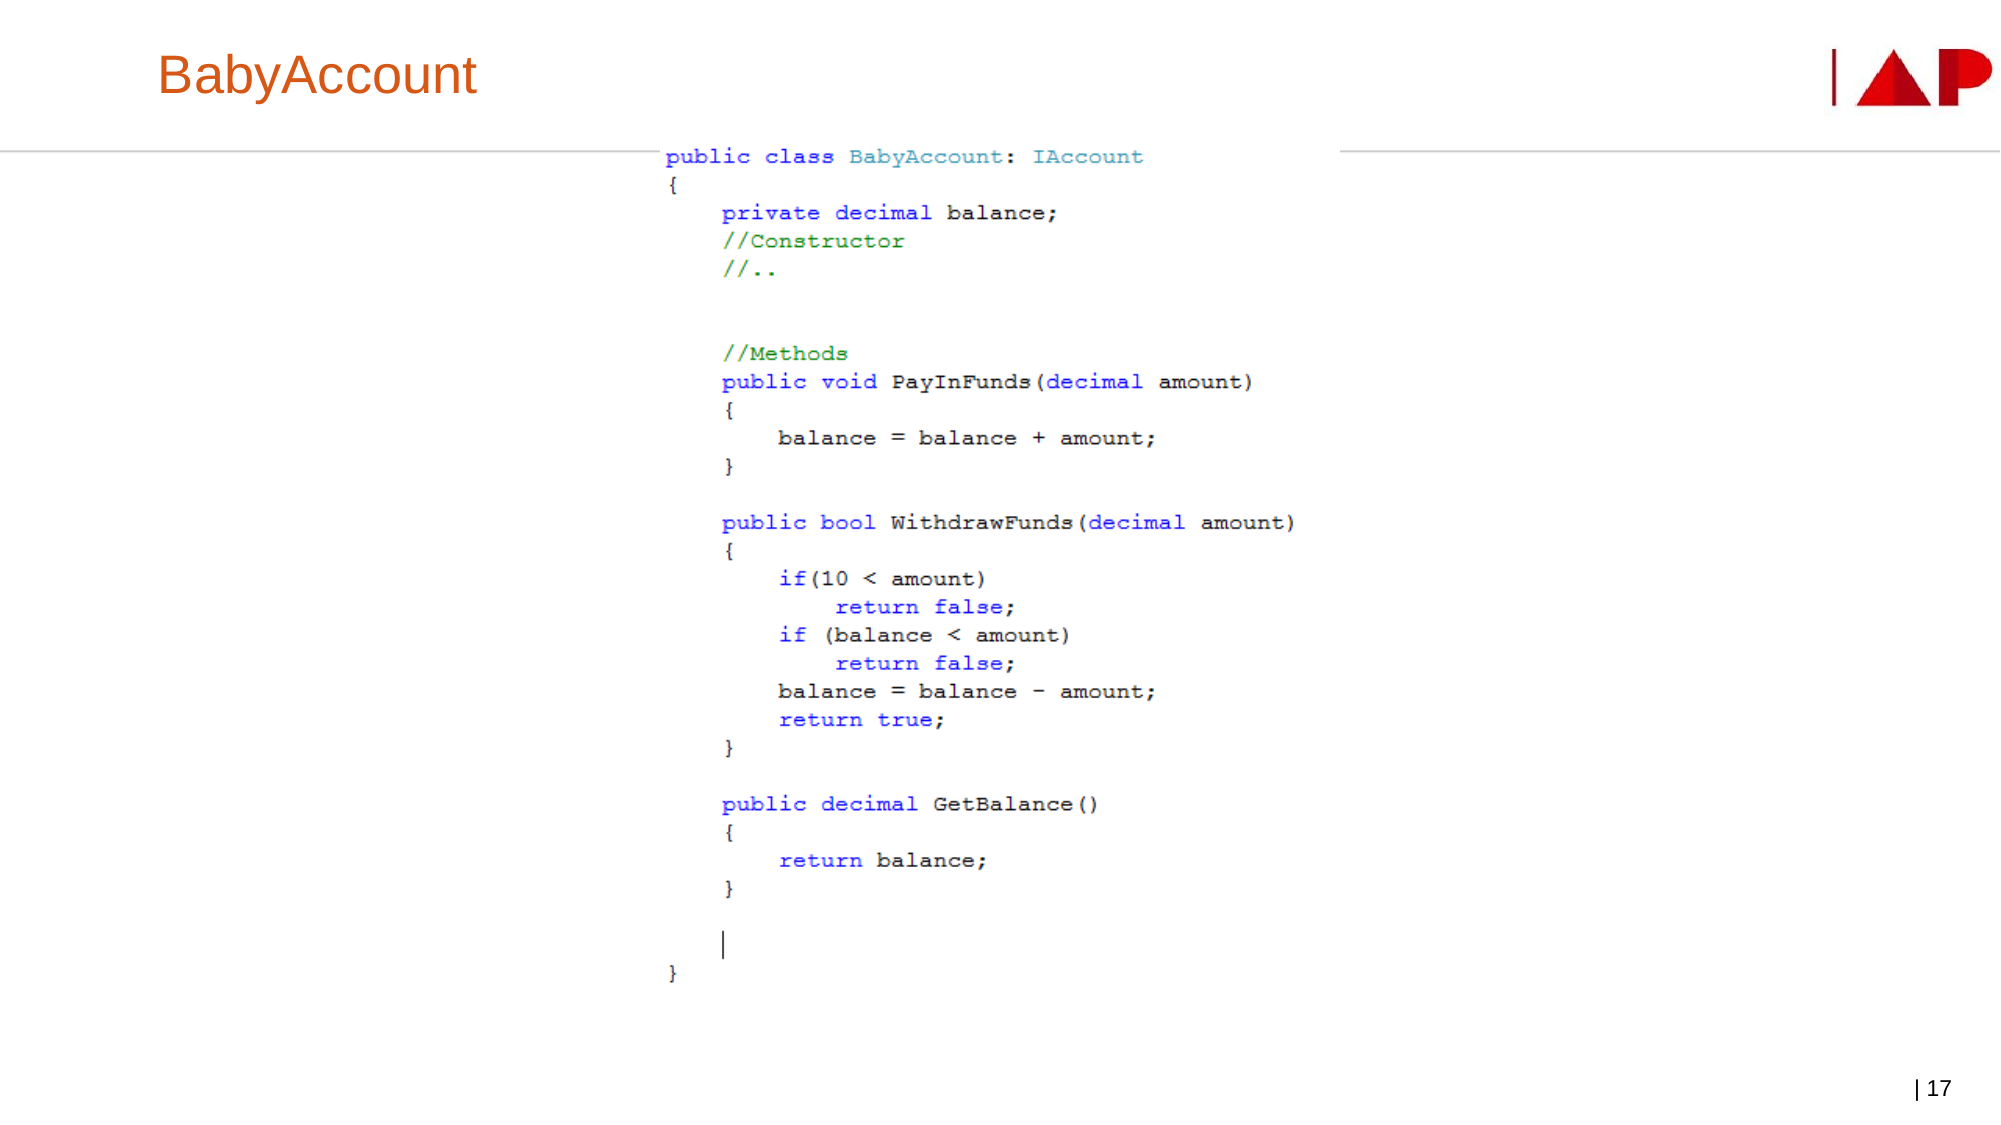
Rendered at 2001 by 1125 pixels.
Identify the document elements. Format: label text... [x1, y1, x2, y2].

slide_number | 17 [1425, 1061, 1953, 1113]
picture [659, 135, 1341, 990]
picture [1843, 10, 2000, 142]
title BabyAccount [157, 0, 1843, 152]
